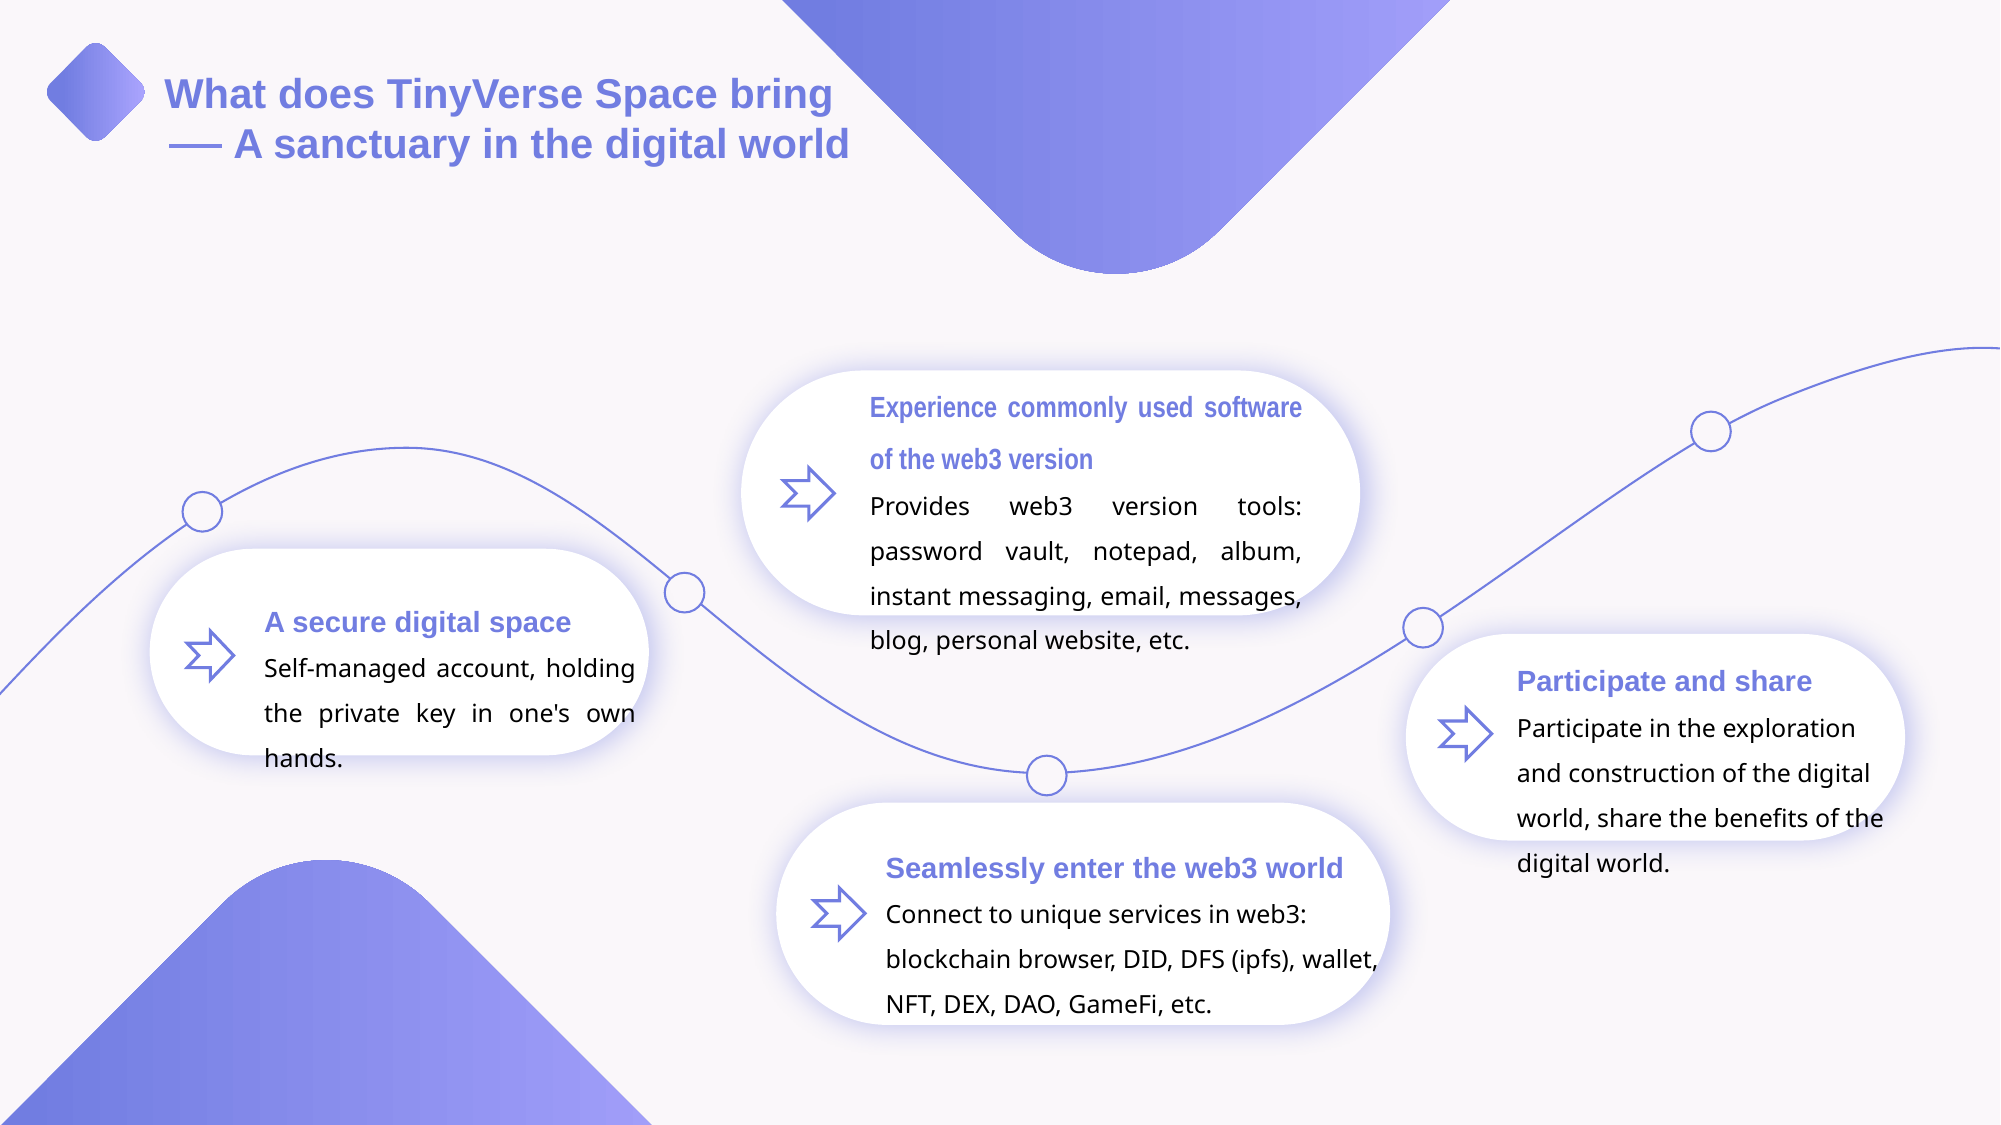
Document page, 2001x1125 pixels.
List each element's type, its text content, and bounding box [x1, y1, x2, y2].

text_box [663, 571, 706, 614]
text_box [740, 369, 855, 617]
text_box [184, 628, 236, 683]
text_box [780, 0, 1451, 275]
text_box [1404, 632, 1831, 842]
text_box [1318, 399, 1362, 587]
text_box [0, 432, 1694, 774]
text_box A secure digital space Self-managed account, holding the private key in one's own hands. [249, 578, 652, 781]
text_box Participate and share Participate in the exploration and construction of the digital world, share the benefits of the digital world. [1502, 637, 1919, 885]
text_box Seamlessly enter the web3 world Connect to unique services in web3: blockchain browser, DID, DFS (ipfs), wallet, NFT, DEX, DAO, GameFi, etc. [870, 824, 1406, 1027]
text_box [45, 42, 146, 142]
text_box [1730, 346, 2000, 425]
text_box [181, 490, 224, 533]
text_box [775, 801, 1347, 1025]
text_box [1025, 754, 1068, 797]
text_box [148, 547, 620, 757]
text_box [1438, 705, 1494, 762]
text_box [0, 859, 653, 1125]
text_box Experience commonly used software of the web3 version Provides web3 version tools: password vault, notepad, album, instant messaging, email, messages, blog, personal website, etc. [855, 362, 1318, 663]
text_box [1690, 410, 1732, 453]
text_box What does TinyVerse Space bring A sanctuary in the digital world [149, 59, 954, 175]
text_box [1402, 606, 1444, 649]
text_box [811, 885, 867, 942]
text_box [780, 465, 836, 522]
